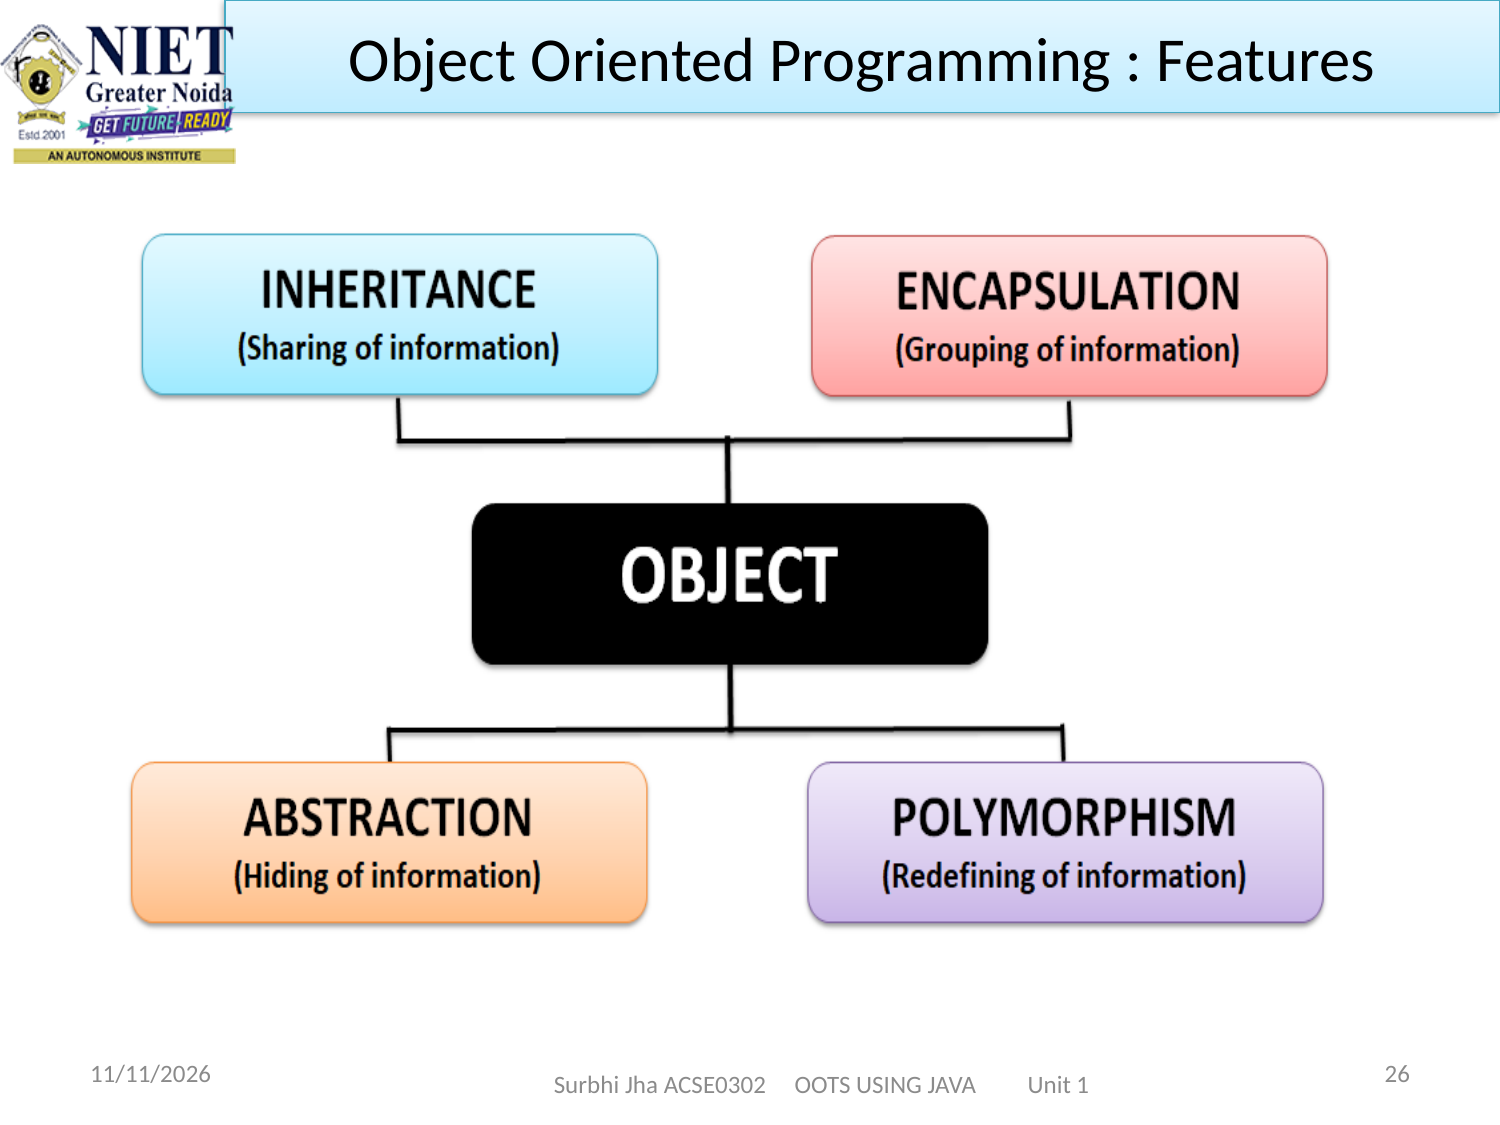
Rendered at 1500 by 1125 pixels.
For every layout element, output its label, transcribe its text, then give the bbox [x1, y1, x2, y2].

slide_number 26 [1238, 1042, 1425, 1103]
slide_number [75, 1042, 412, 1103]
footer Surbhi Jha ACSE0302 OOTS USING JAVA Unit 1 [412, 1042, 1238, 1125]
text_box Object Oriented Programming : Features [224, 0, 1500, 113]
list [62, 187, 1469, 988]
picture [0, 24, 237, 165]
